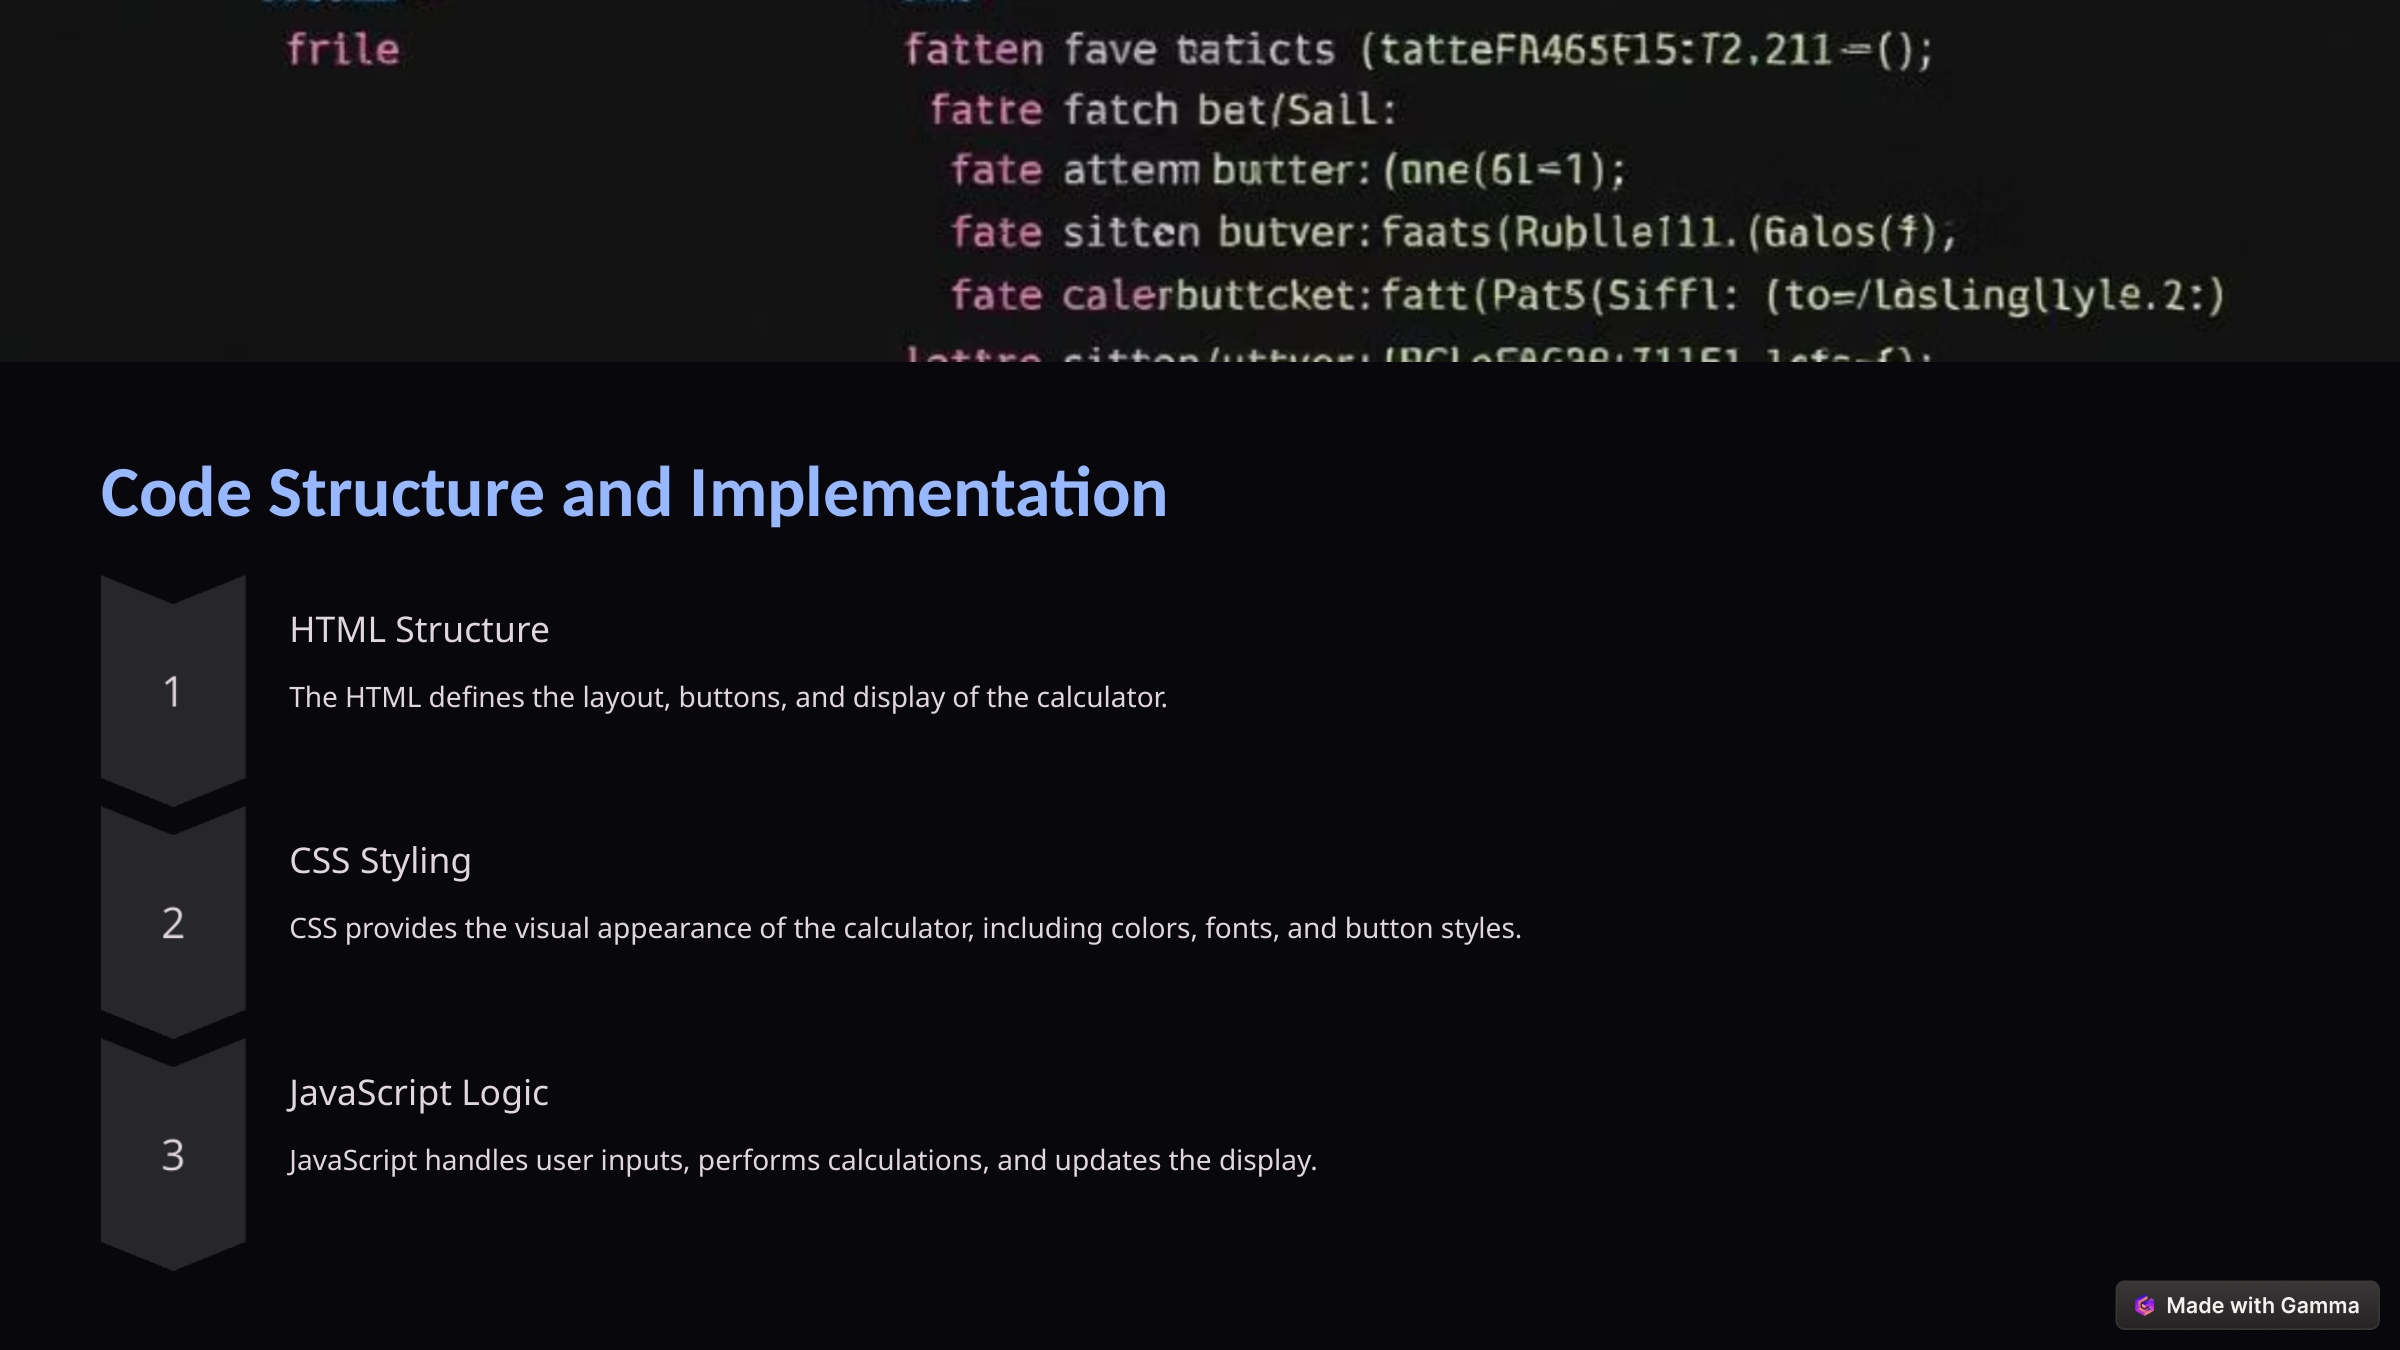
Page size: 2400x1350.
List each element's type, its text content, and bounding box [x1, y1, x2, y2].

picture [2106, 1271, 2389, 1339]
text_box CSS Styling [289, 835, 652, 882]
picture [101, 575, 246, 1271]
text_box HTML Structure [289, 604, 652, 650]
text_box The HTML defines the layout, buttons, and display of the calculator. [289, 666, 2299, 714]
text_box JavaScript handles user inputs, performs calculations, and updates the display. [289, 1130, 2299, 1177]
picture [0, 0, 2400, 362]
text_box JavaScript Logic [289, 1067, 652, 1113]
text_box CSS provides the visual appearance of the calculator, including colors, fonts, and button styles. [289, 898, 2299, 945]
text_box Code Structure and Implementation [101, 441, 1435, 533]
